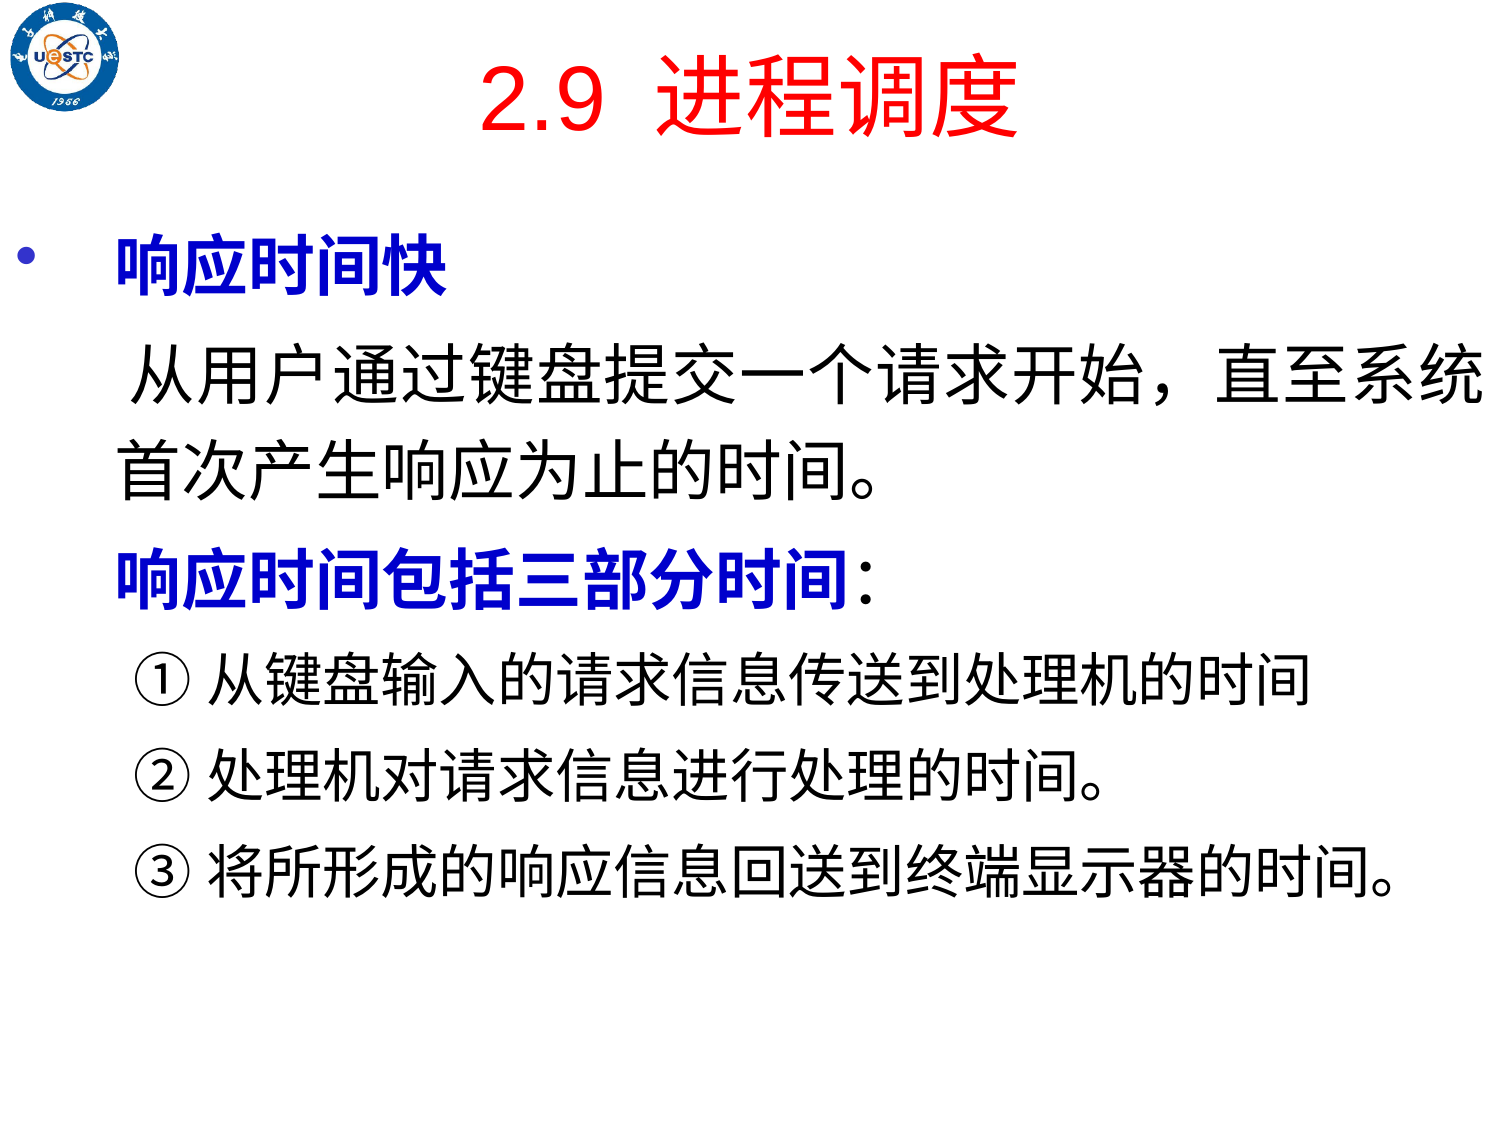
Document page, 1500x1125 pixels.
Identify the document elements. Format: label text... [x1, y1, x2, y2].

list 响应时间快 从用户通过键盘提交一个请求开始，直至系统首次产生响应为止的时间。 响应时间包括三部分时间： ①从键盘输入的请求信息传送到处理机的时间 ②处理机对请求信息进行处理的时间。 ③将所形成的响应信息回送到终端显示器的时间。 [0, 200, 1500, 1075]
title 2.9 进程调度 [0, 0, 1500, 188]
